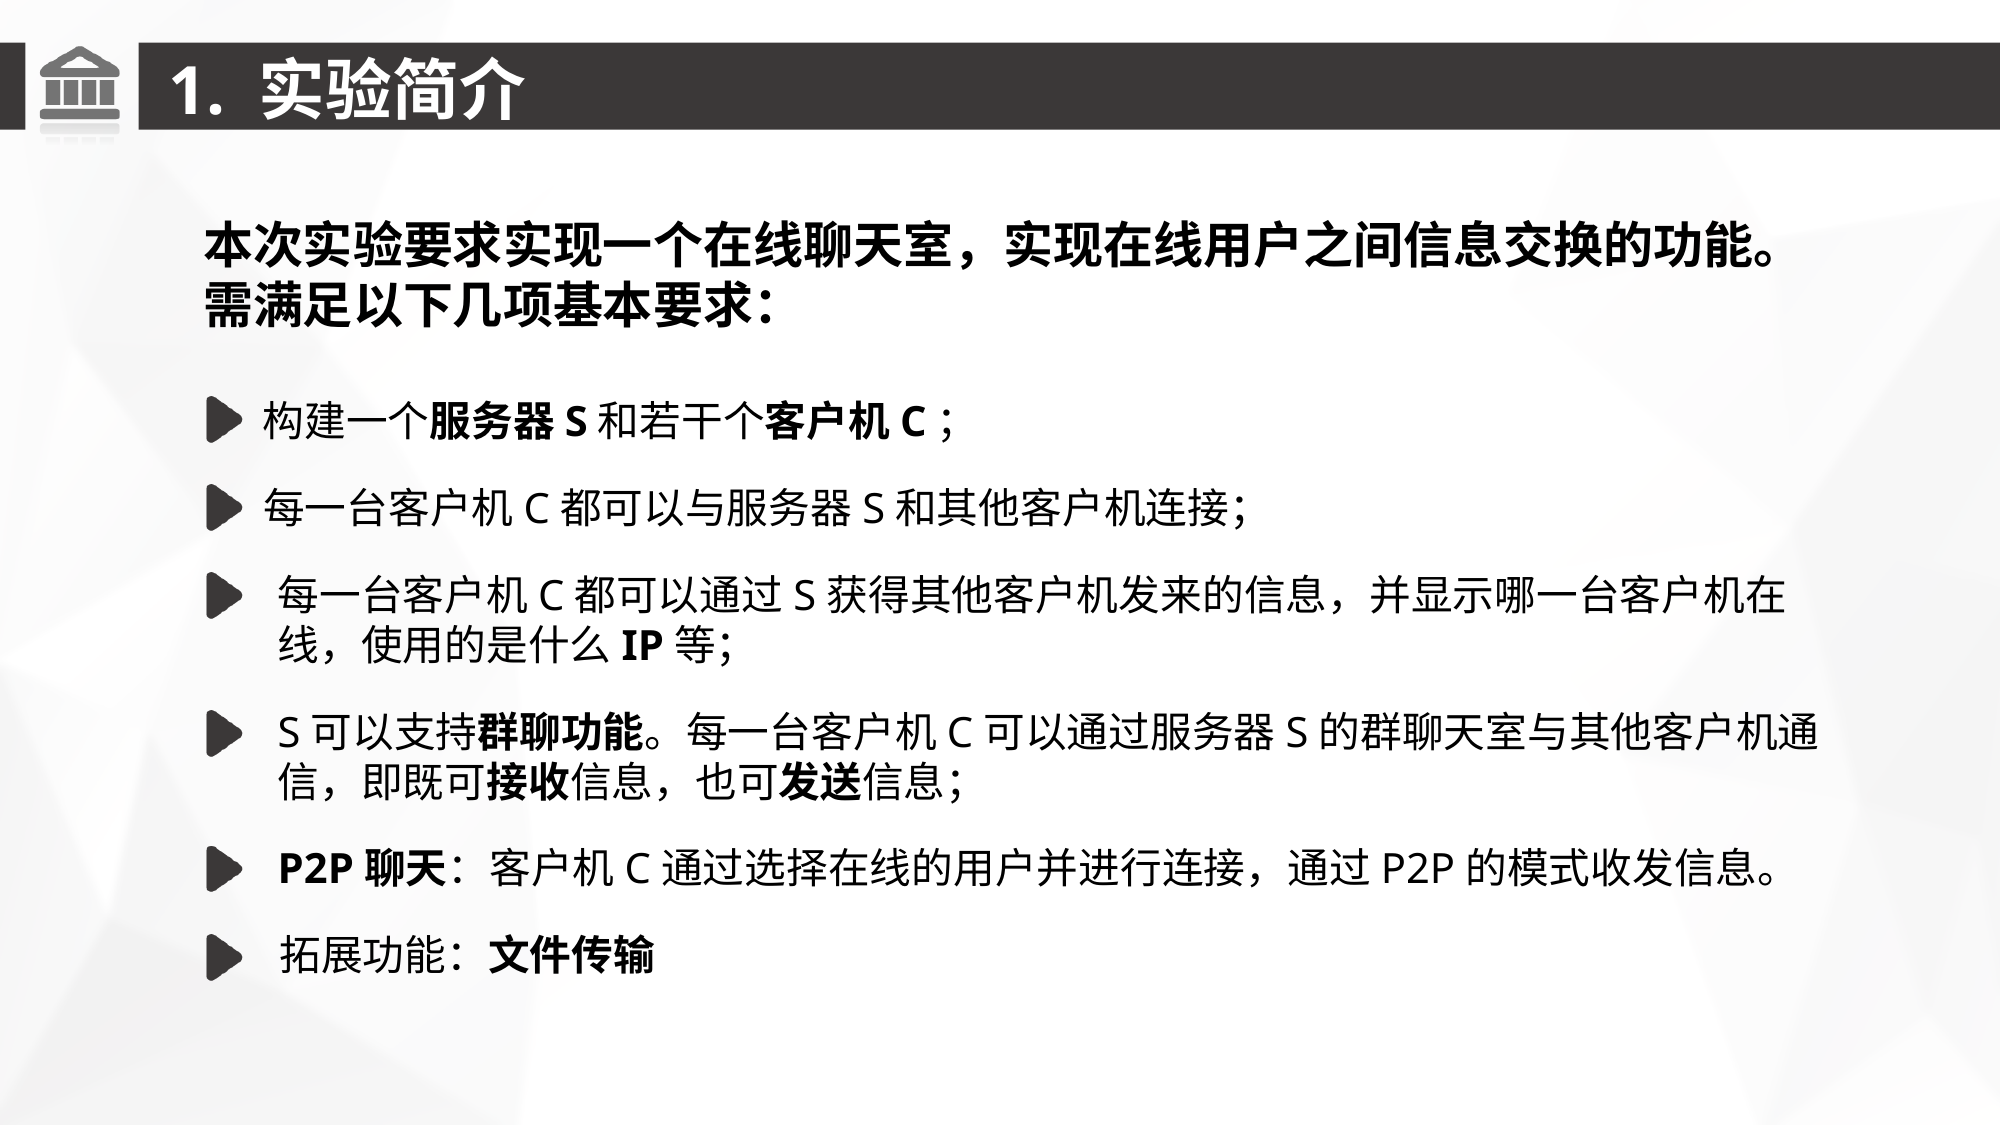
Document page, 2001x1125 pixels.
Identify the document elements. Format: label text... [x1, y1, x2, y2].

text_box 本次实验要求实现一个在线聊天室，实现在线用户之间信息交换的功能。需满足以下几项基本要求： [188, 206, 1838, 342]
text_box 1. 实验简介 [153, 40, 541, 136]
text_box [194, 387, 1872, 987]
